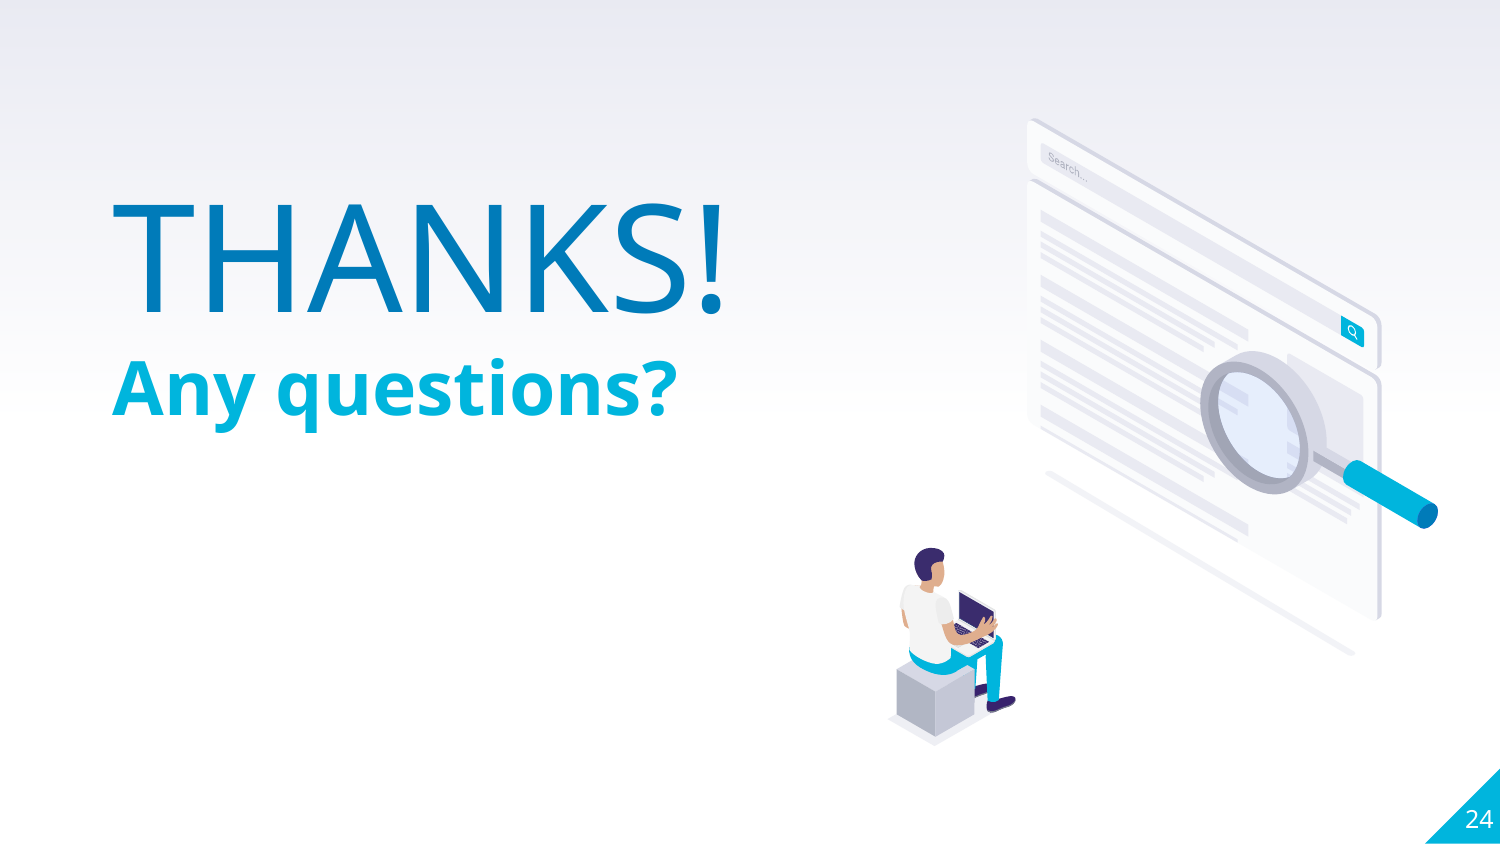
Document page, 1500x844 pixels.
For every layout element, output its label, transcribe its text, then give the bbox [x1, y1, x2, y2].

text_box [887, 117, 1439, 747]
title THANKS! [112, 197, 826, 331]
subtitle Any questions? [112, 331, 826, 647]
slide_number 24 [1418, 760, 1494, 838]
